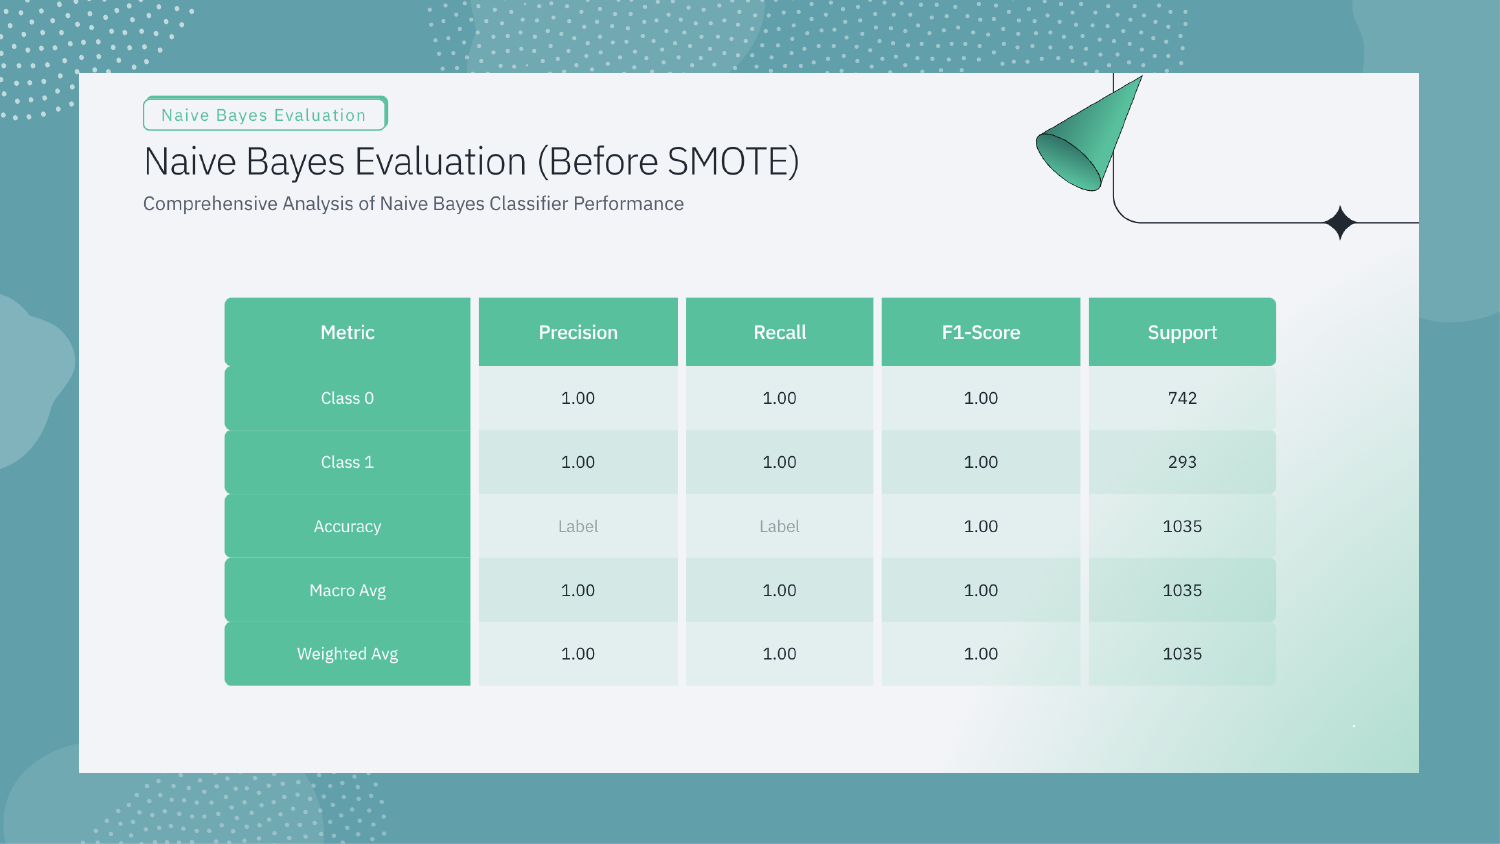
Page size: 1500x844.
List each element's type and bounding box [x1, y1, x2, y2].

text_box [0, 0, 1500, 844]
picture [78, 73, 1420, 773]
